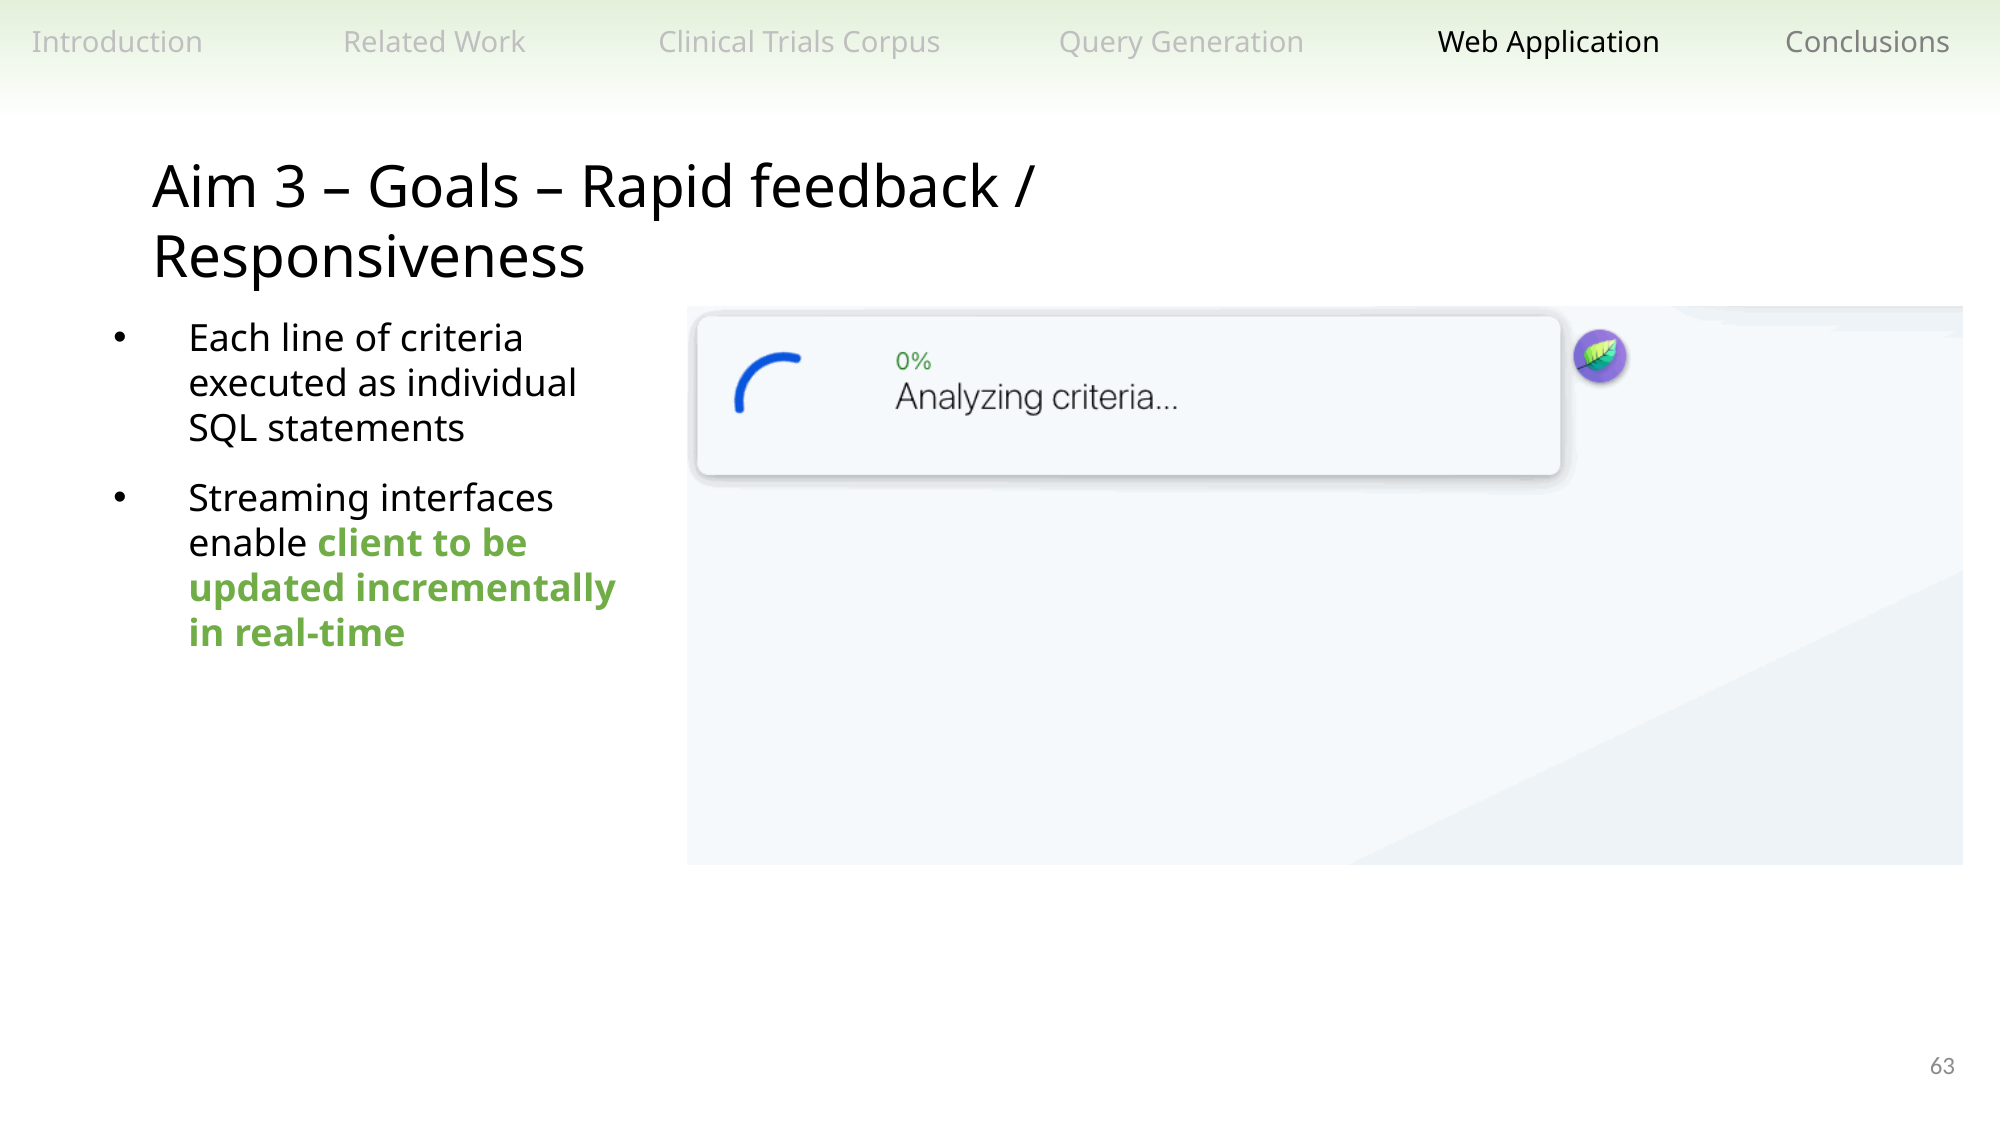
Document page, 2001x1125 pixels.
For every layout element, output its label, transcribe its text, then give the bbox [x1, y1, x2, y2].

picture [687, 306, 1963, 865]
slide_number 63 [1520, 1035, 1971, 1096]
text_box Aim 3 – Goals – Rapid feedback / Responsiveness [137, 141, 1457, 297]
text_box Each line of criteria executed as individual SQL statements Streaming interfaces enable client to be updated incrementally in real-time [98, 306, 671, 662]
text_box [24, 15, 1963, 67]
